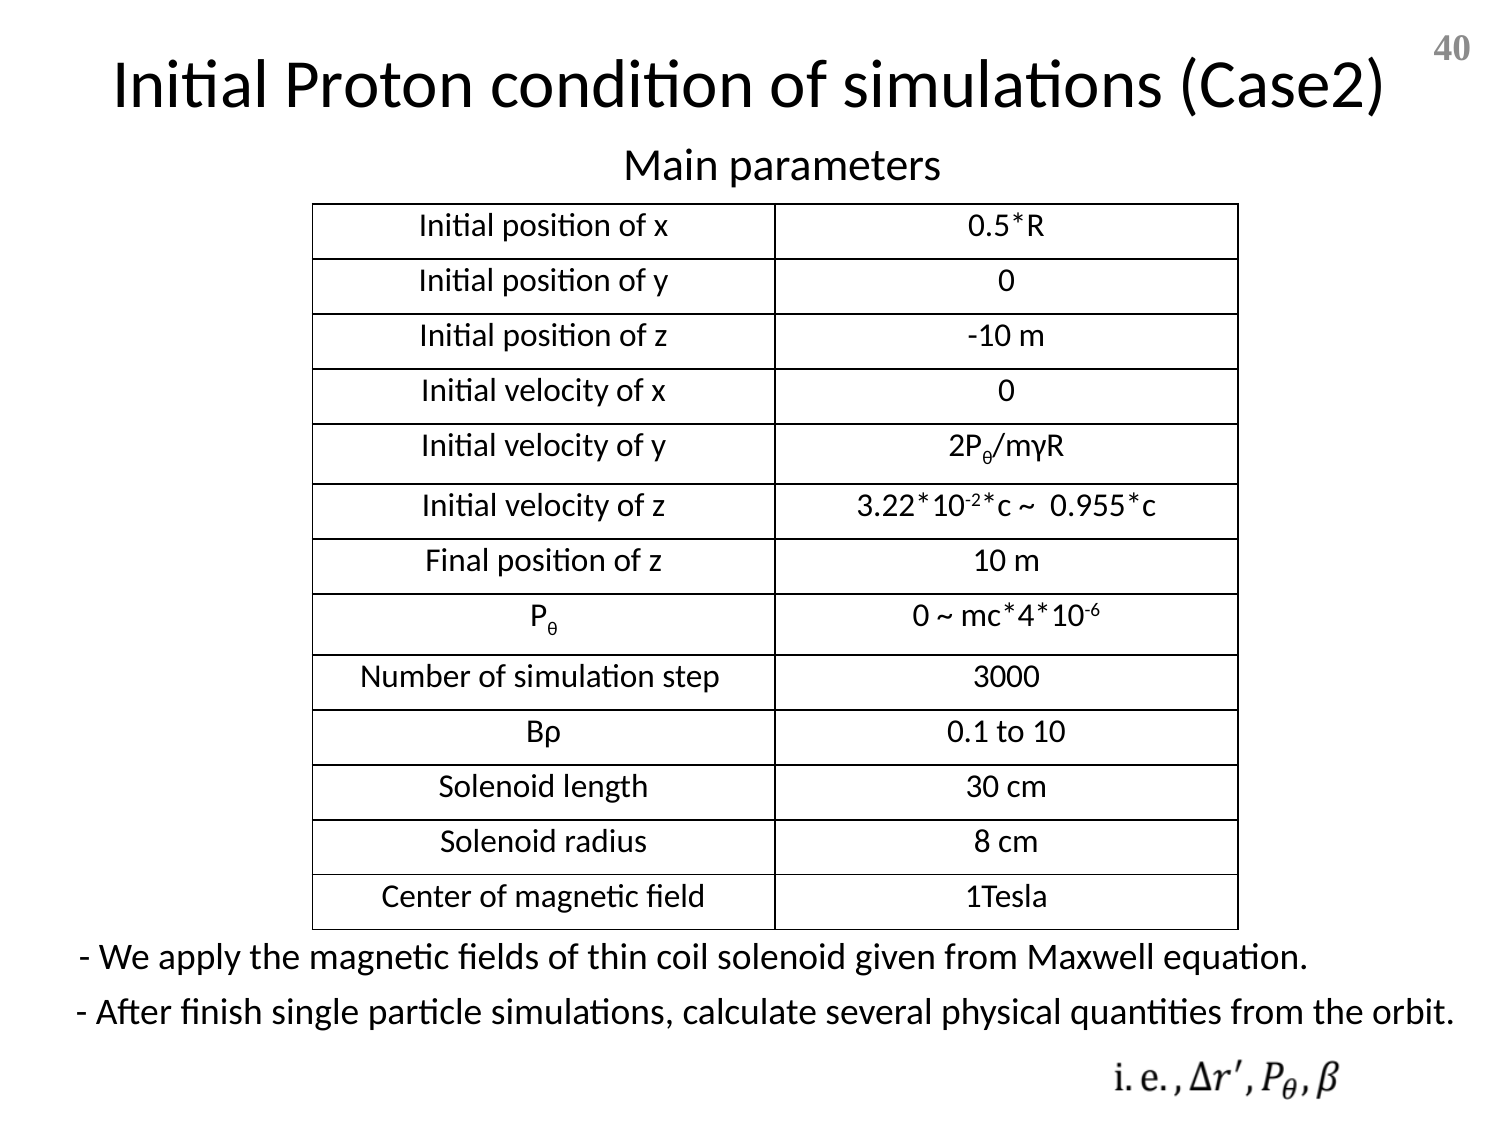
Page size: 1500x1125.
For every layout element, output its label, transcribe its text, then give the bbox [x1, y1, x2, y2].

table_cell 0 ~ mc*4*10-6 [776, 595, 1237, 654]
table_cell Initial velocity of z [313, 485, 774, 538]
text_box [888, 1051, 1500, 1122]
table_cell Initial velocity of y [313, 425, 774, 483]
title Initial Proton condition of simulations (Case2) [75, 21, 1425, 139]
table_cell 0 [776, 260, 1237, 313]
table_cell -10 m [776, 315, 1237, 368]
table_cell 8 cm [776, 821, 1237, 874]
table_header 0.5*R [776, 205, 1237, 258]
table_cell 3000 [776, 656, 1237, 709]
table_cell Initial velocity of x [313, 370, 774, 423]
table_cell 0.1 to 10 [776, 711, 1237, 764]
table_cell Initial position of z [313, 315, 774, 368]
table_cell Center of magnetic field [313, 875, 774, 924]
table_cell Solenoid length [313, 766, 774, 819]
table_cell Final position of z [313, 540, 774, 593]
table_cell Pθ [313, 595, 774, 654]
table_cell Initial position of y [313, 260, 774, 313]
table_cell Solenoid radius [313, 821, 774, 874]
text_box - We apply the magnetic fields of thin coil solenoid given from Maxwell equation. [64, 924, 1326, 984]
table_cell 30 cm [776, 766, 1237, 819]
table_cell 1Tesla [776, 875, 1237, 924]
table_cell 0 [776, 370, 1237, 423]
text_box Main parameters [608, 127, 957, 198]
table_cell Bρ [313, 711, 774, 764]
table_cell Number of simulation step [313, 656, 774, 709]
slide_number 40 [1136, 15, 1487, 75]
table_cell 3.22*10-2*c ~ 0.955*c [776, 485, 1237, 538]
table_header Initial position of x [313, 205, 774, 258]
text_box - After finish single particle simulations, calculate several physical quantities from the orbit. [61, 979, 1472, 1040]
table_cell 2Pθ/mγR [776, 425, 1237, 483]
table_cell 10 m [776, 540, 1237, 593]
